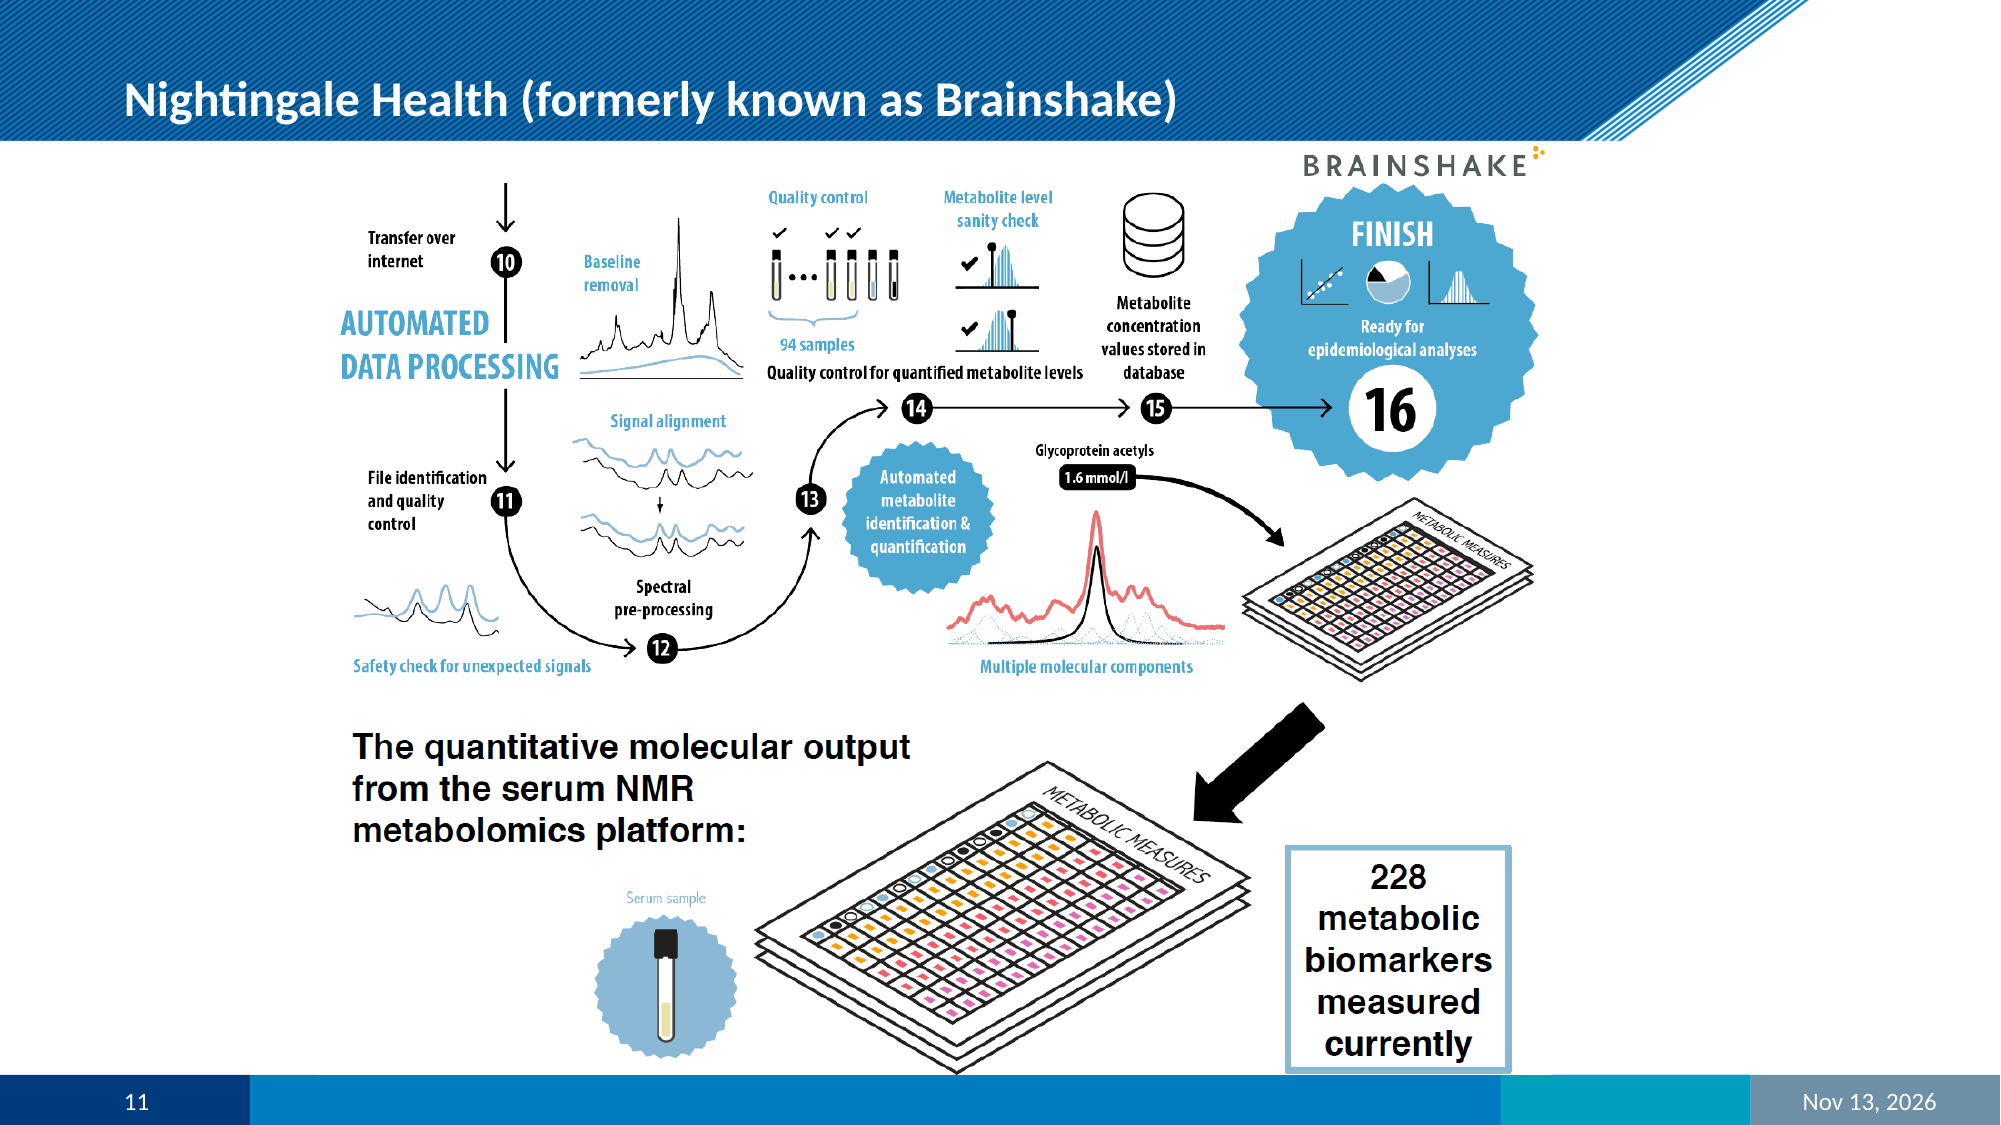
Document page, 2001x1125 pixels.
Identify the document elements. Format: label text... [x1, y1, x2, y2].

picture [0, 0, 2001, 1125]
slide_number 30-Nov-21 [1750, 1074, 1938, 1125]
title Nightingale Health (formerly known as Brainshake) [123, 0, 1551, 141]
slide_number 11 [123, 1074, 243, 1125]
